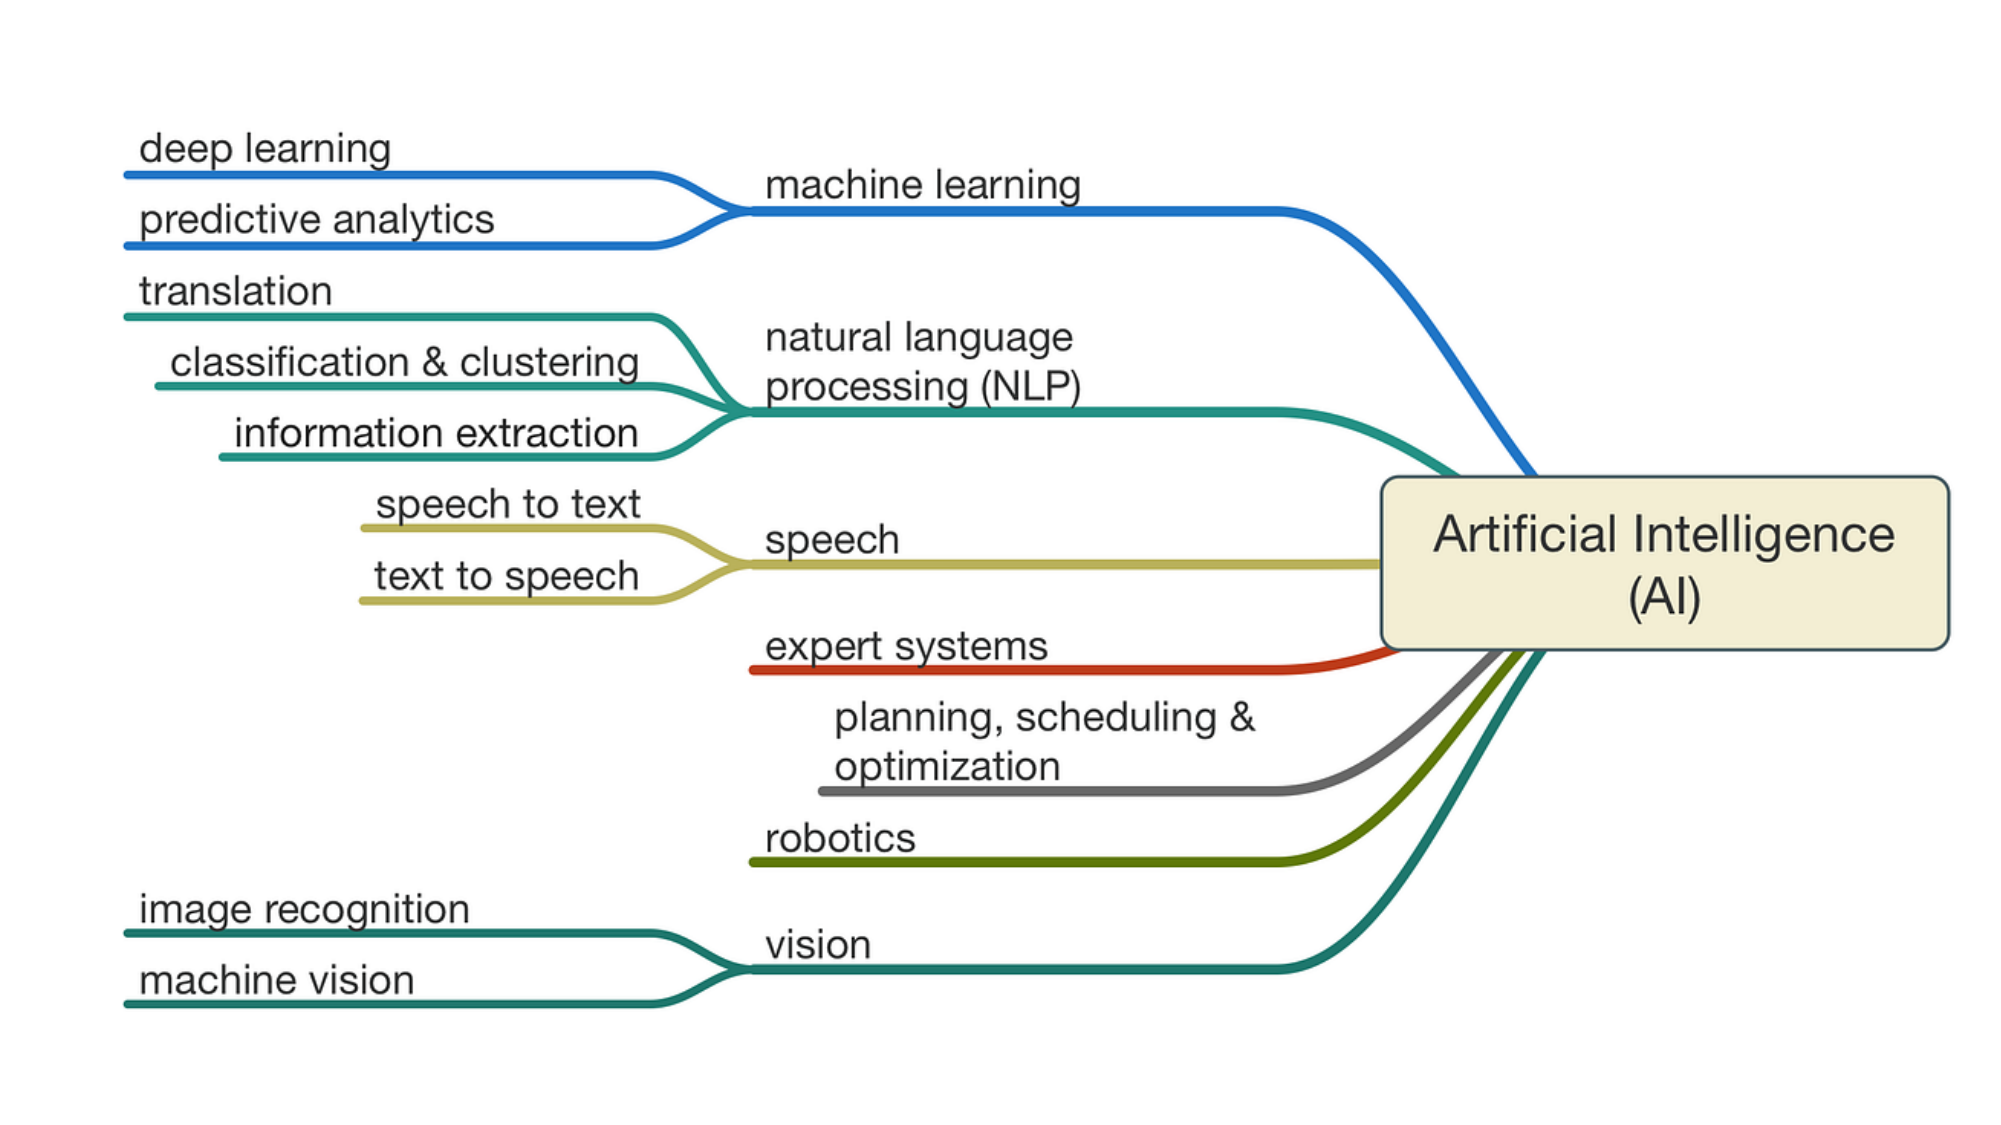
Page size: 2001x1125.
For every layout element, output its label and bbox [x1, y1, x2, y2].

list [120, 112, 1955, 1013]
